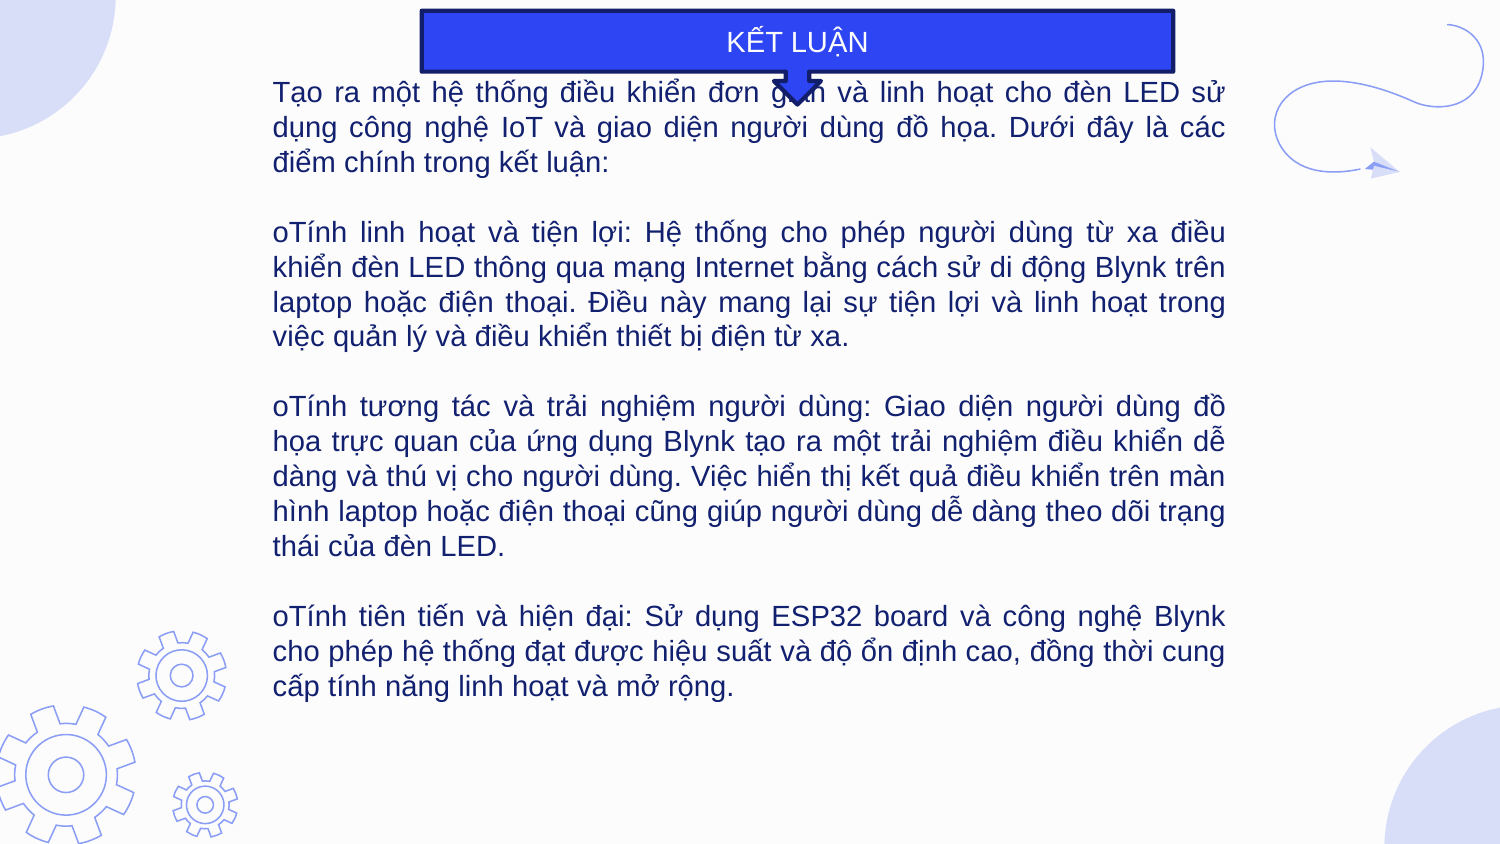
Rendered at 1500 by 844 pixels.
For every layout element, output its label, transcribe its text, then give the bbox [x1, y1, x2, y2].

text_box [137, 631, 227, 720]
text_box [1274, 24, 1484, 179]
subtitle Tạo ra một hệ thống điều khiển đơn giản và linh hoạt cho đèn LED sử dụng công nghệ IoT và giao diện người dùng đồ họa. Dưới đây là các điểm chính trong kết luận: oTính linh hoạt và tiện lợi: Hệ thống cho phép người dùng từ xa điều khiển đèn LED thông qua mạng Internet bằng cách sử di động Blynk trên laptop hoặc điện thoại. Điều này mang lại sự tiện lợi và linh hoạt trong việc quản lý và điều khiển thiết bị điện từ xa. oTính tương tác và trải nghiệm người dùng: Giao diện người dùng đồ họa trực quan của ứng dụng Blynk tạo ra một trải nghiệm điều khiển dễ dàng và thú vị cho người dùng. Việc hiển thị kết quả điều khiển trên màn hình laptop hoặc điện thoại cũng giúp người dùng dễ dàng theo dõi trạng thái của đèn LED. oTính tiên tiến và hiện đại: Sử dụng ESP32 board và công nghệ Blynk cho phép hệ thống đạt được hiệu suất và độ ổn định cao, đồng thời cung cấp tính năng linh hoạt và mở rộng. [257, 178, 1243, 718]
text_box KẾT LUẬN [419, 8, 1176, 107]
